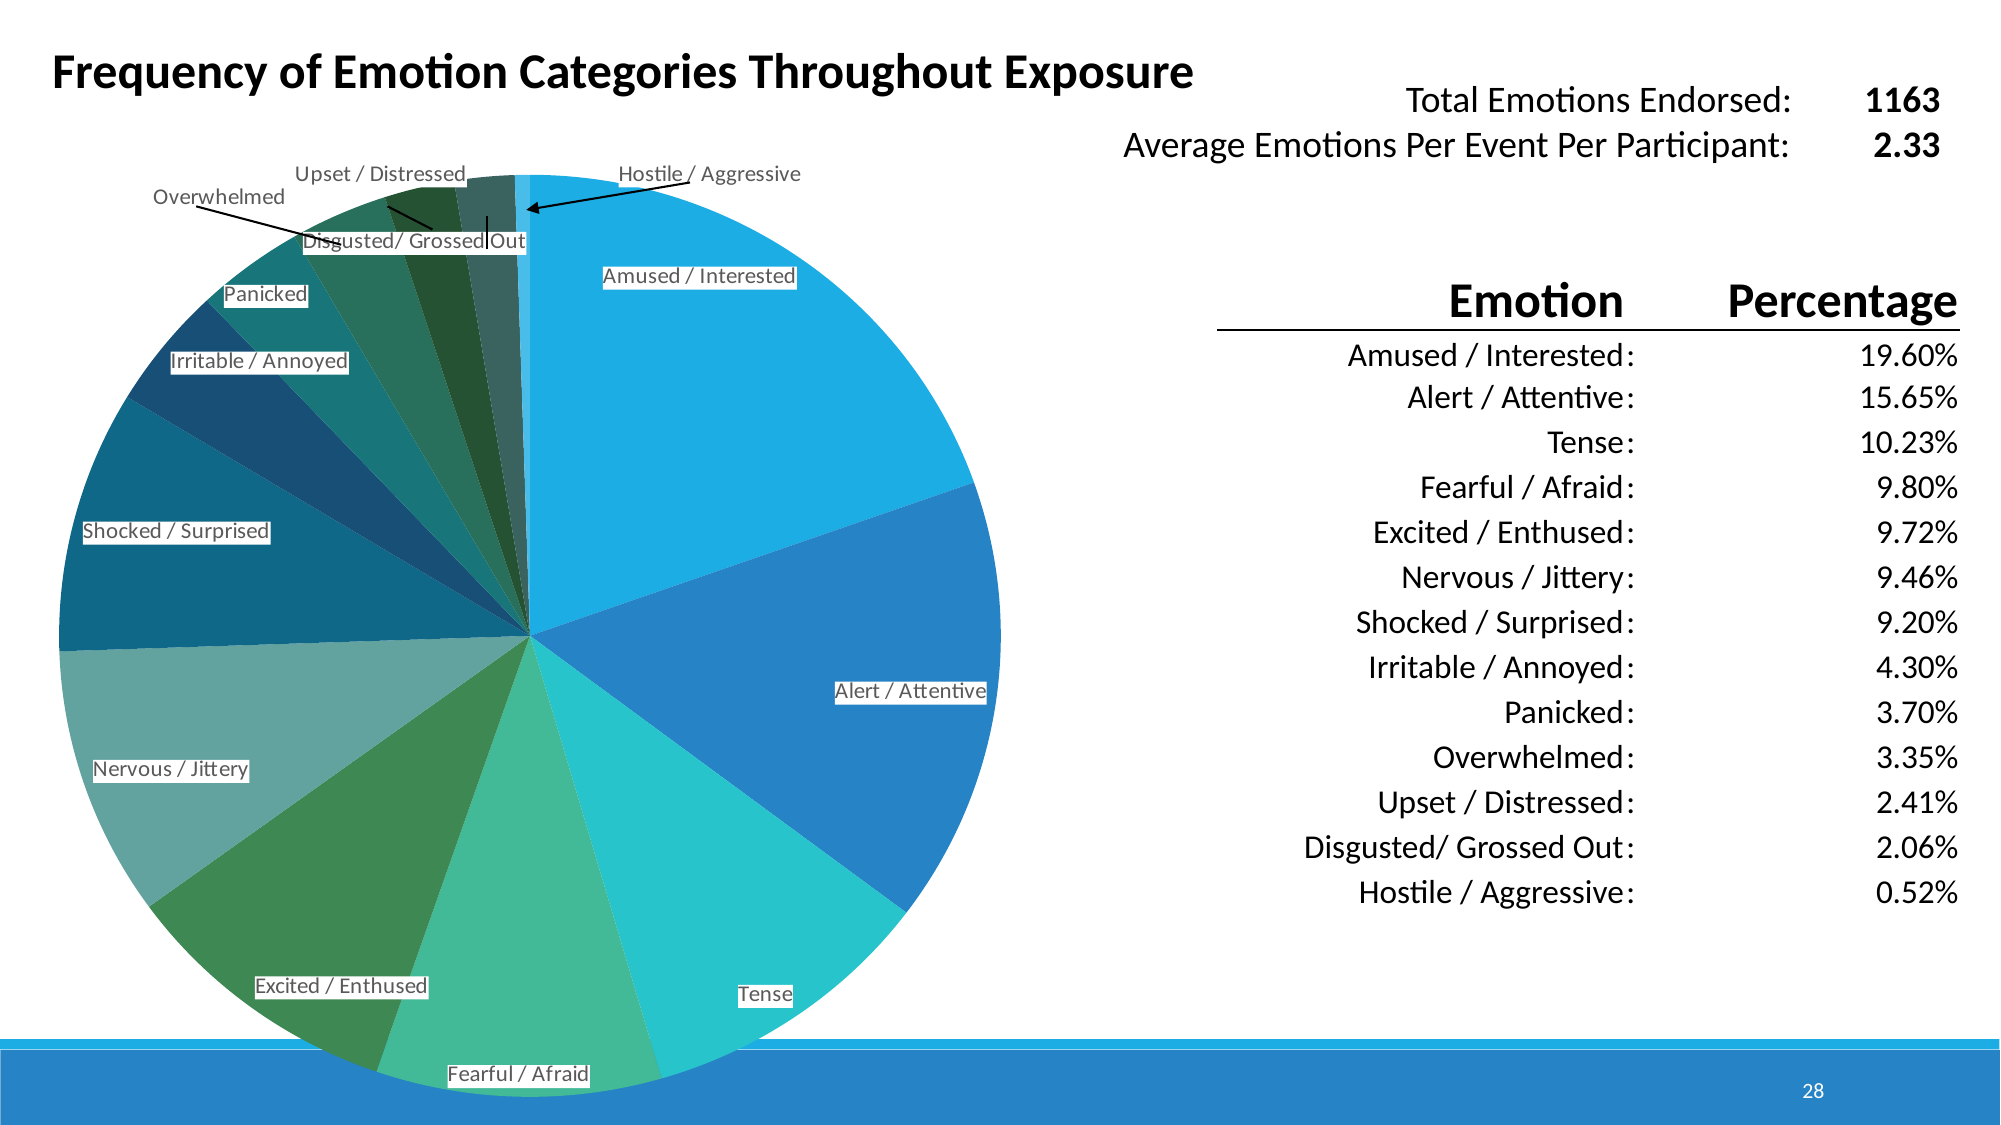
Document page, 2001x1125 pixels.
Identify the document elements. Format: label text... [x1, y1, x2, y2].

table_cell 4.30% [1634, 641, 1960, 686]
table_header Percentage [1634, 269, 1960, 329]
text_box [525, 181, 691, 211]
table_cell 9.72% [1634, 506, 1960, 551]
table_cell 9.46% [1634, 551, 1960, 596]
slide_number 28 [1631, 1059, 1840, 1120]
table_cell 19.60% [1634, 331, 1960, 375]
table_cell 15.65% [1634, 375, 1960, 416]
table_cell 2.41% [1634, 776, 1960, 821]
table_cell 9.80% [1634, 461, 1960, 506]
table_cell 2.06% [1634, 821, 1960, 866]
table_cell 9.20% [1634, 596, 1960, 641]
table_cell 3.70% [1634, 686, 1960, 731]
table_cell 0.52% [1634, 866, 1960, 911]
table_cell 10.23% [1634, 416, 1960, 461]
text_box Total Emotions Endorsed: 1163 Average Emotions Per Event Per Participant: 2.33 [1108, 67, 1956, 263]
chart [0, 142, 1621, 1125]
table_cell 3.35% [1634, 731, 1960, 776]
text_box Frequency of Emotion Categories Throughout Exposure [37, 31, 1218, 107]
